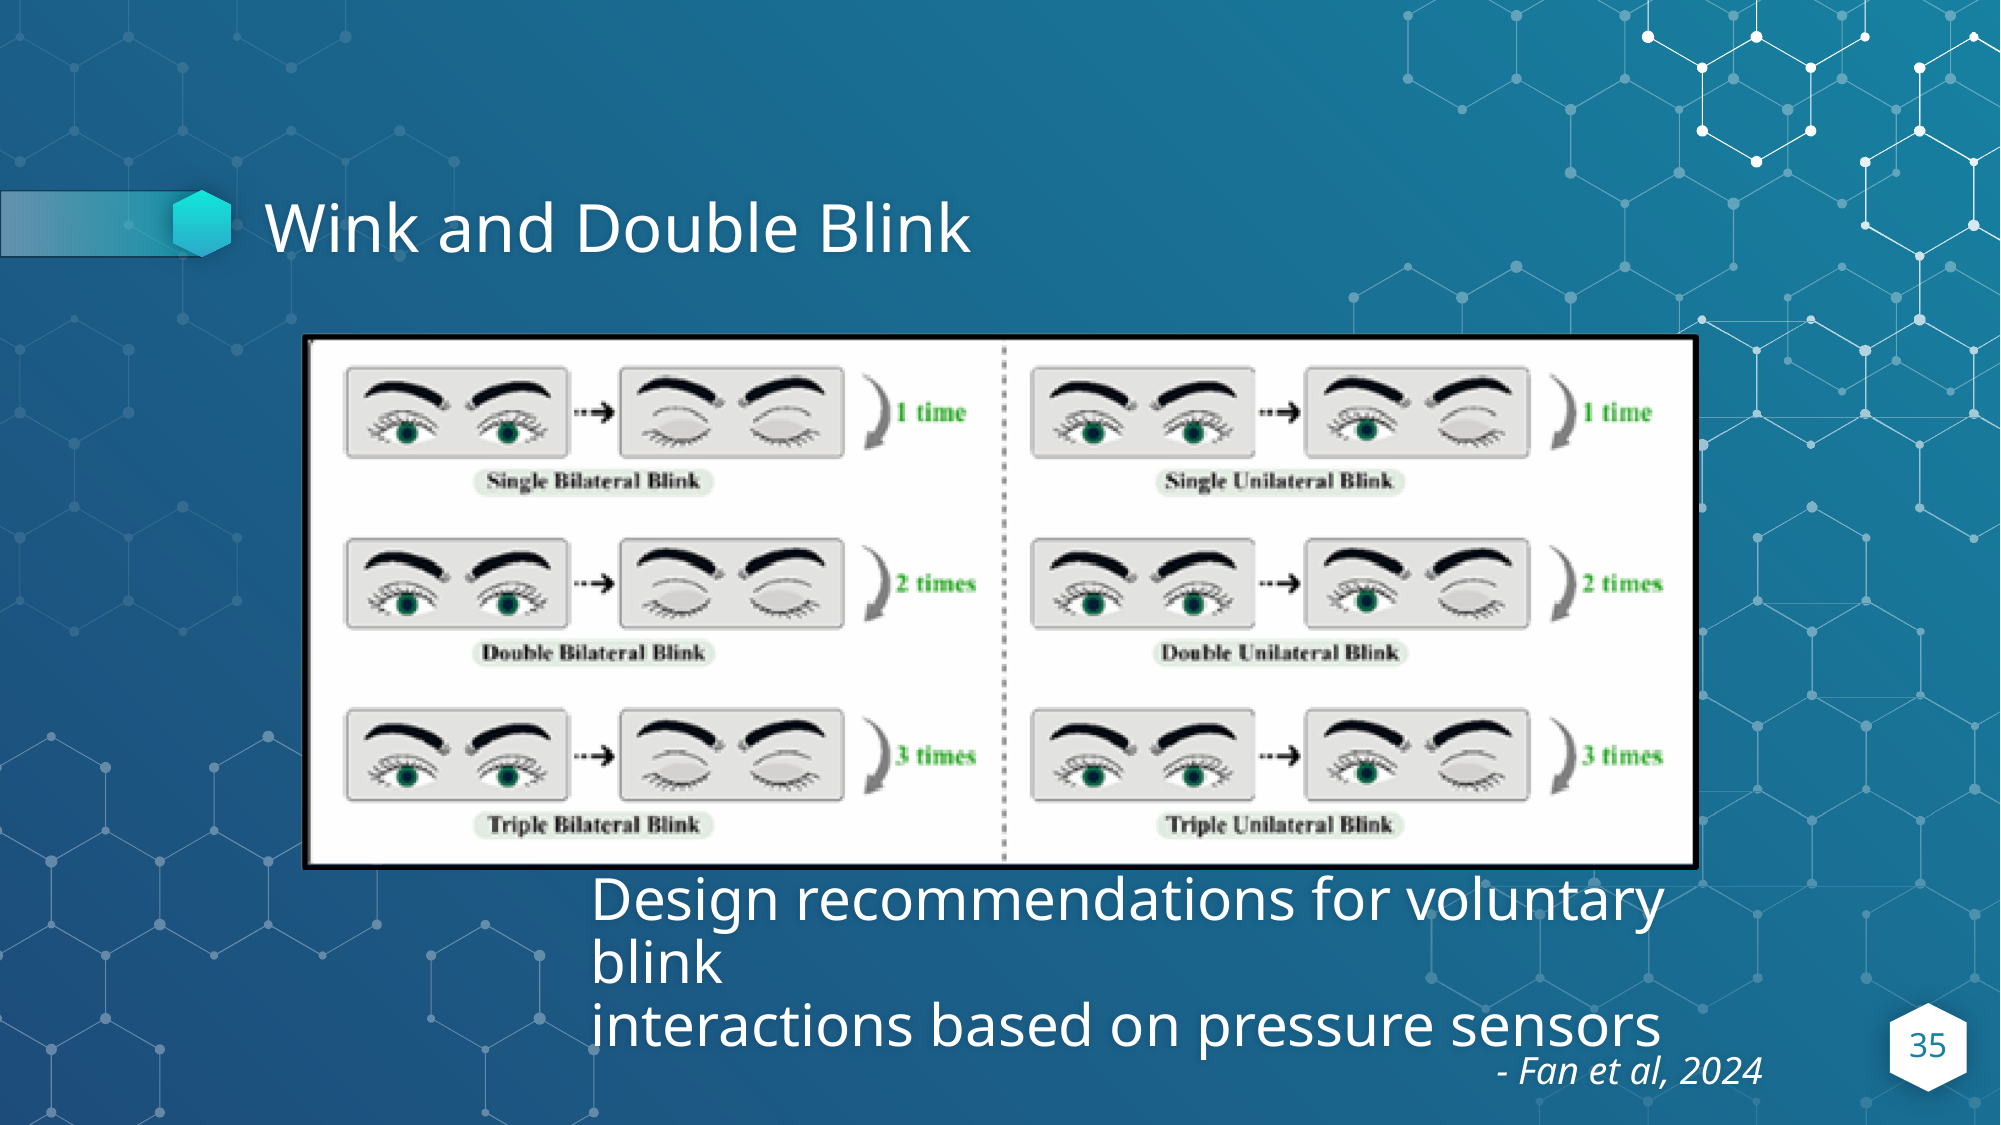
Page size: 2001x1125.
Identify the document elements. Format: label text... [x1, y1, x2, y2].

text_box Design recommendations for voluntary blink interactions based on pressure sensors [590, 878, 1767, 988]
title Wink and Double Blink [264, 192, 1657, 270]
slide_number 35 [1889, 1002, 1967, 1092]
picture [307, 339, 1693, 864]
text_box - Fan et al, 2024 [587, 985, 1764, 1125]
